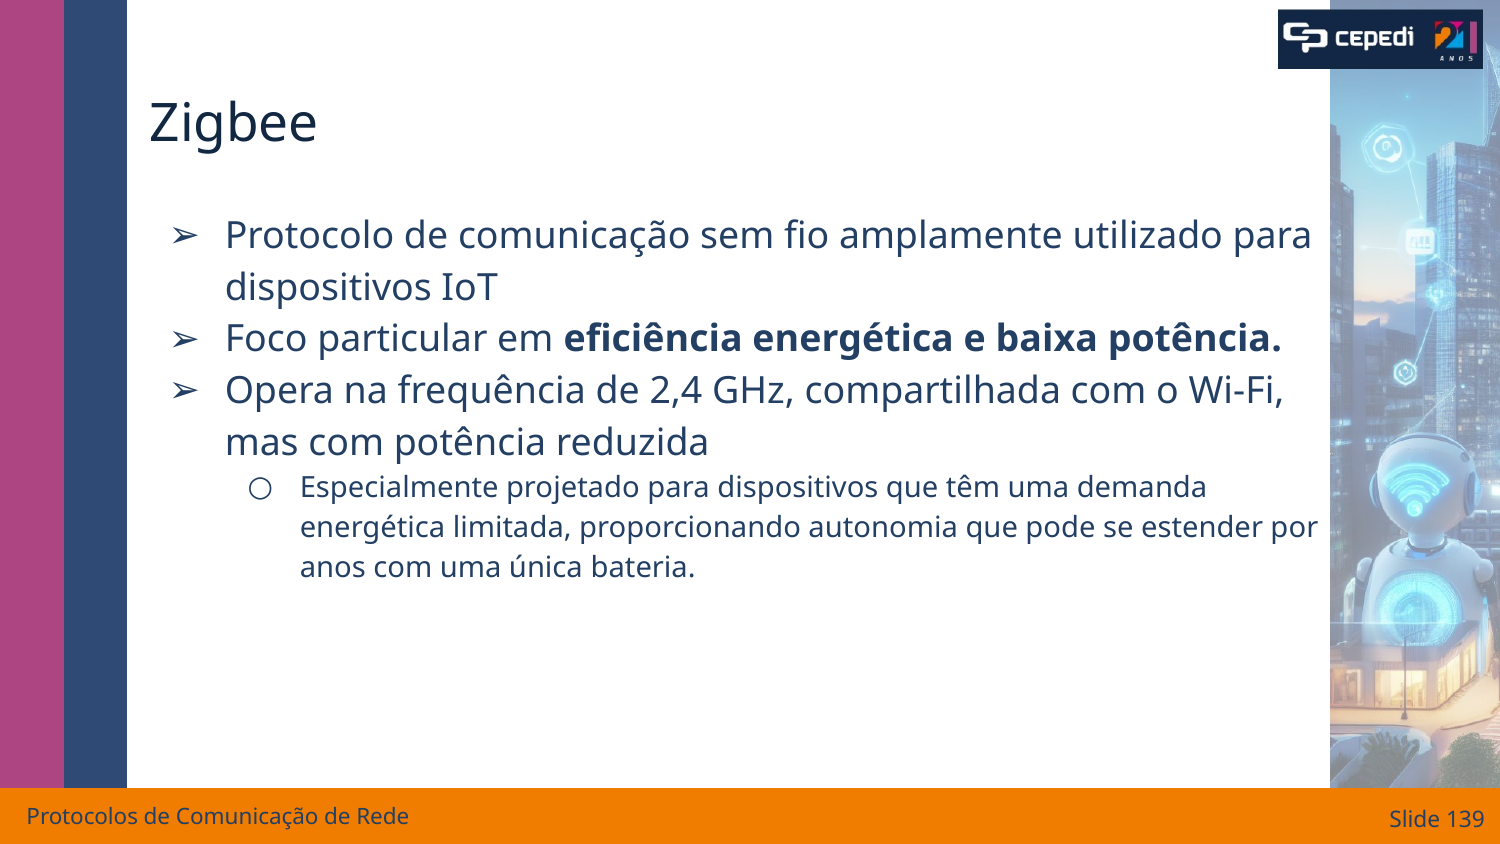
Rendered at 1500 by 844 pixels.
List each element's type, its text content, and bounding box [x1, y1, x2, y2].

list Protocolo de comunicação sem fio amplamente utilizado para dispositivos IoT Foco particular em eficiência energética e baixa potência. Opera na frequência de 2,4 GHz, compartilhada com o Wi-Fi, mas com potência reduzida Especialmente projetado para dispositivos que têm uma demanda energética limitada, proporcionando autonomia que pode se estender por anos com uma única bateria. [134, 189, 1339, 750]
slide_number Slide ‹#› [1277, 789, 1500, 844]
subtitle Protocolos de Comunicação de Rede [11, 782, 677, 844]
title Zigbee [134, 72, 1339, 167]
picture [0, 0, 1500, 844]
